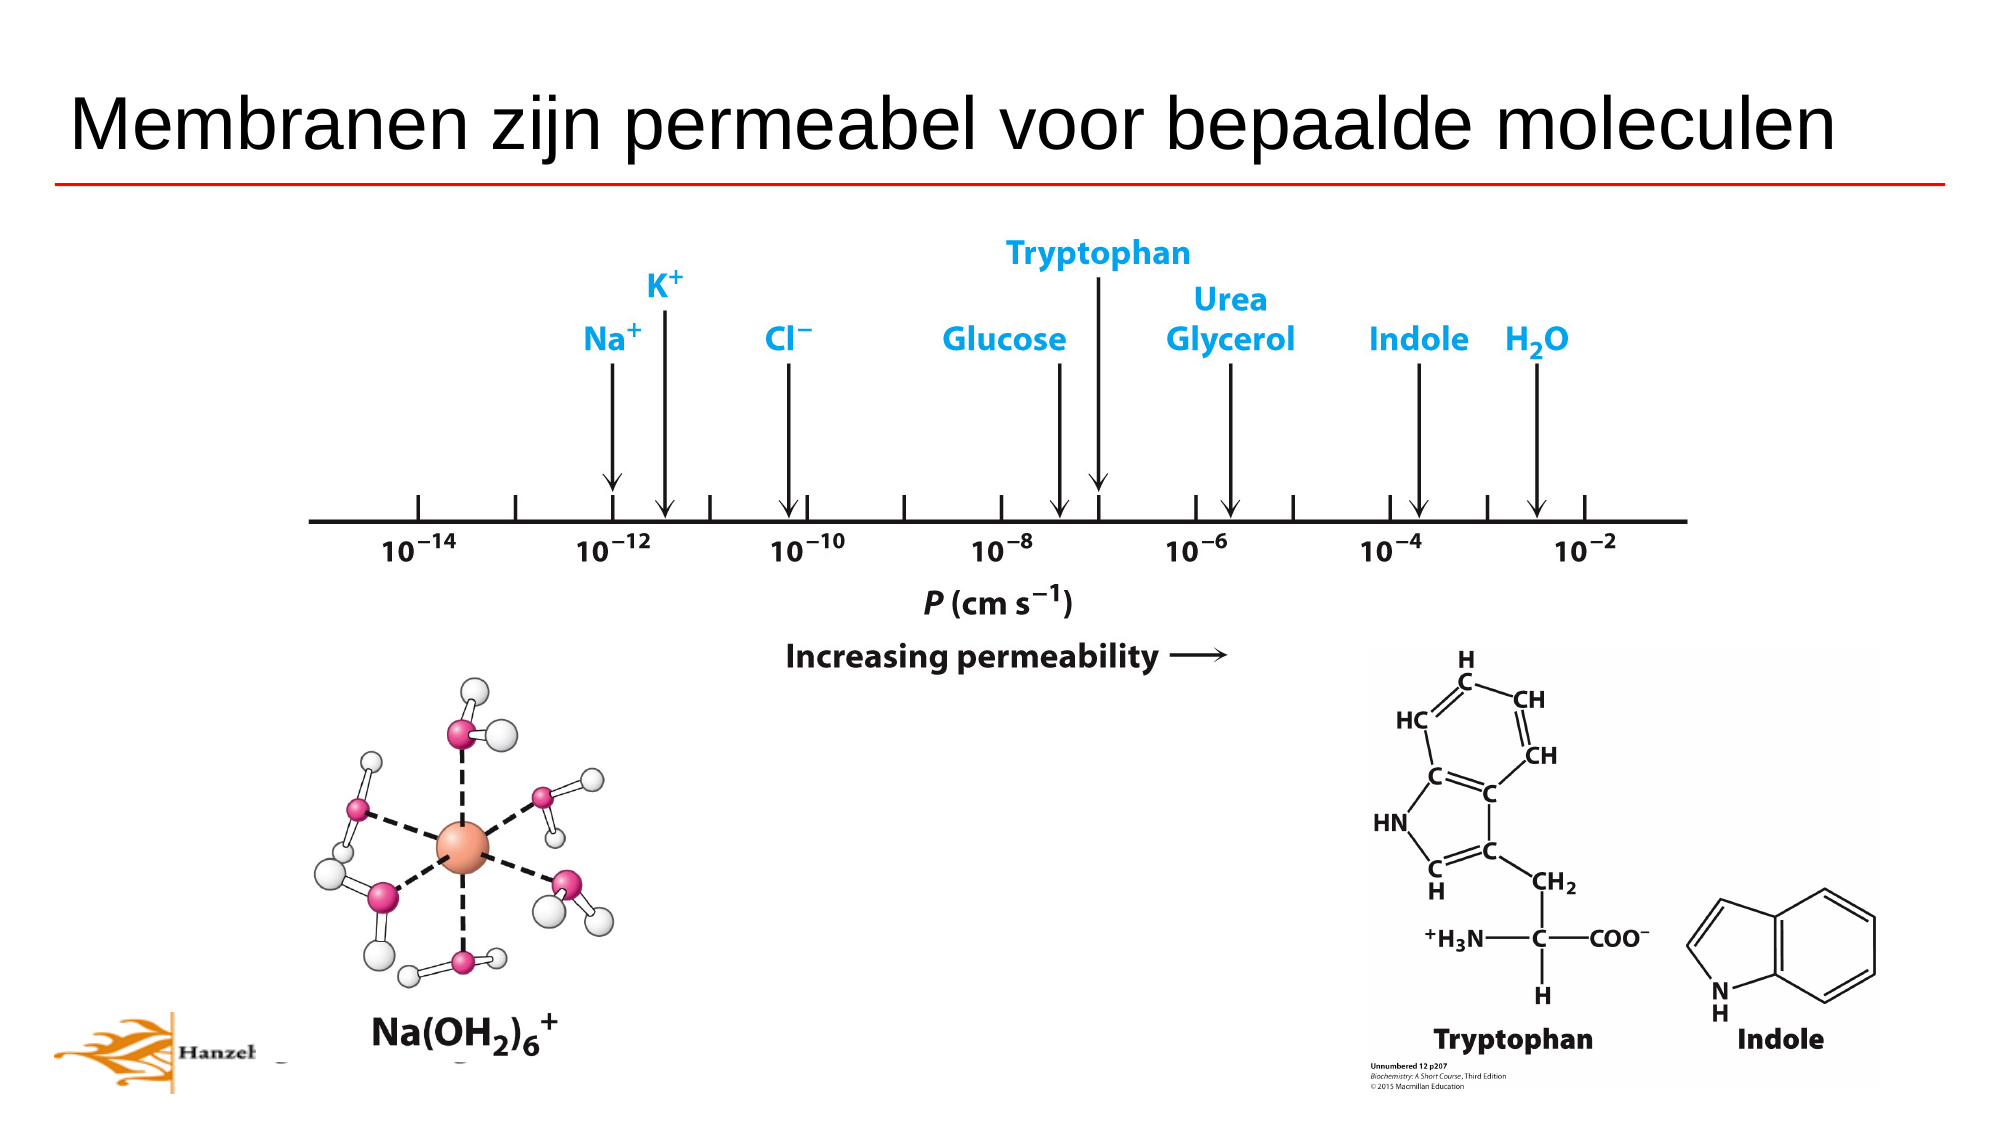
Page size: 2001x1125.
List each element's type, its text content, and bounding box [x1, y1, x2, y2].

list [299, 228, 1701, 680]
picture [1366, 640, 1882, 1092]
title Membranen zijn permeabel voor bepaalde moleculen [54, 54, 1946, 185]
picture [54, 670, 685, 1094]
